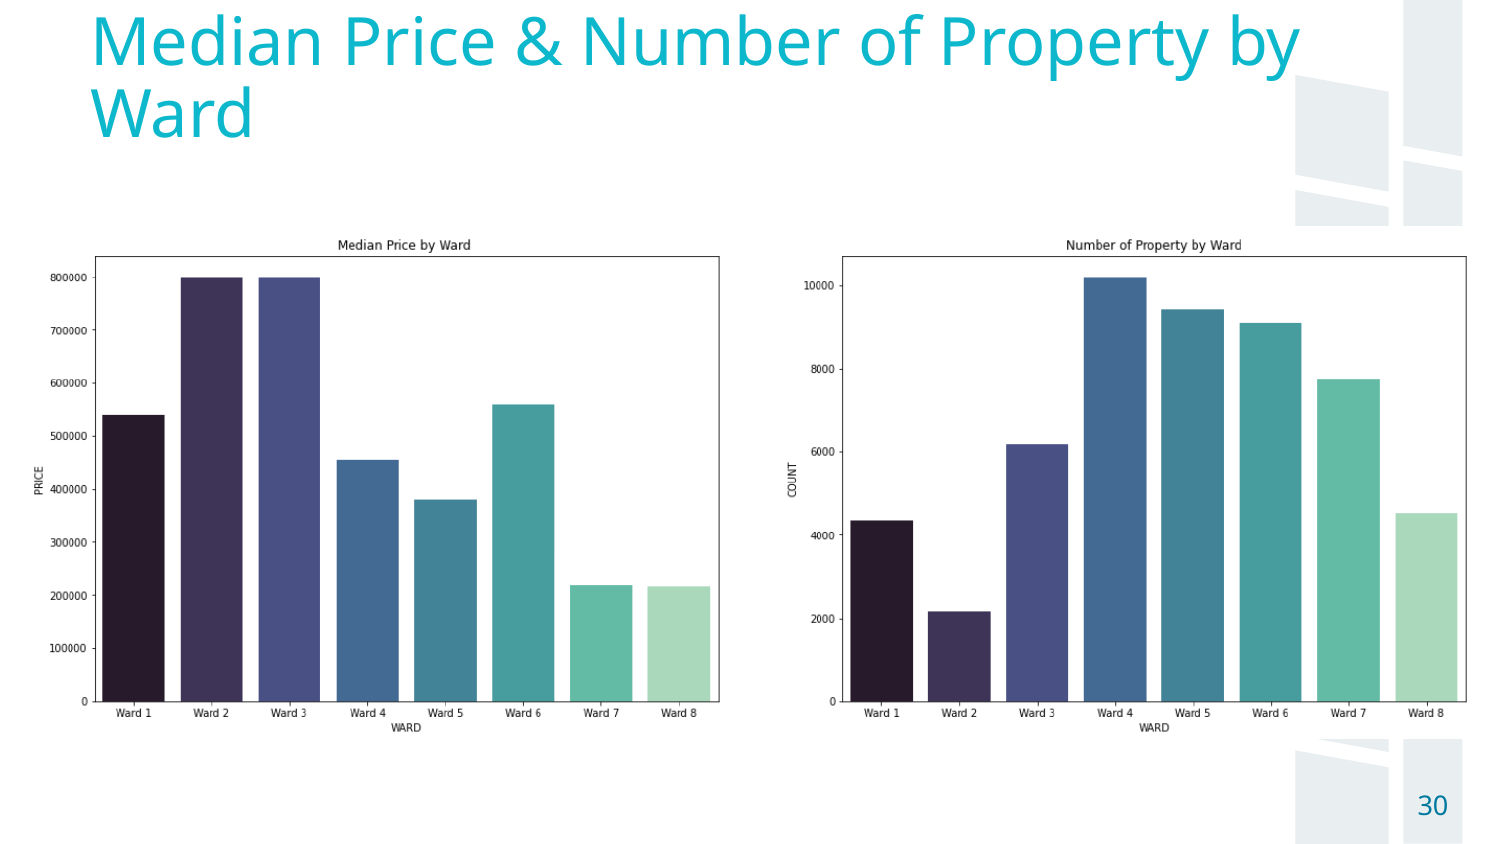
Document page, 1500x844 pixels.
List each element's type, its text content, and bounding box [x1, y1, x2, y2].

title Median Price & Number of Property by Ward [90, 87, 1404, 153]
slide_number ‹#› [1403, 769, 1463, 844]
picture [24, 226, 1476, 739]
